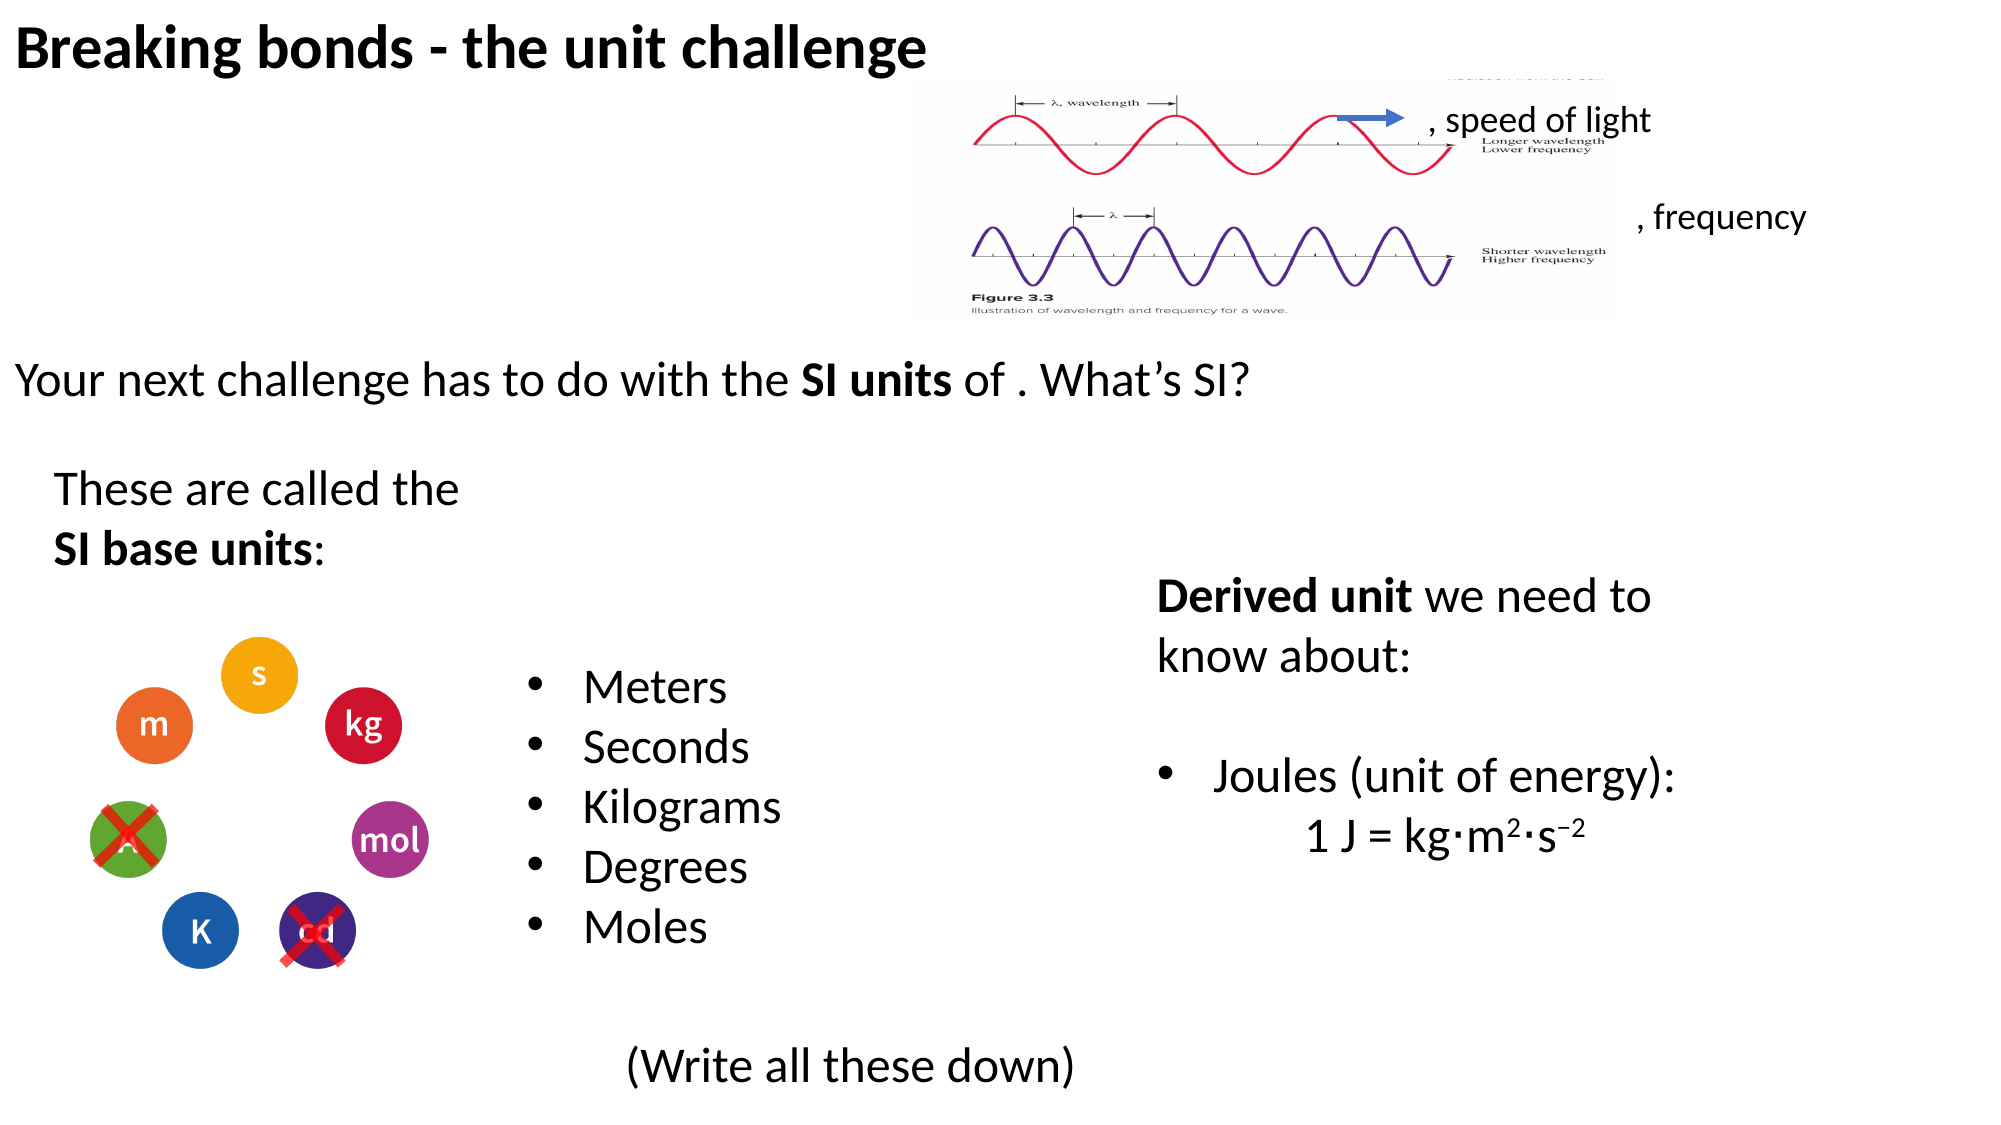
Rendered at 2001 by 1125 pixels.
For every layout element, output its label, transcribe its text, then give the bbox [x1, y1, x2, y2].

text_box Meters Seconds Kilograms Degrees Moles [511, 645, 1118, 961]
text_box (Write all these down) [129, 1025, 1572, 1100]
text_box Derived unit we need to know about: Joules (unit of energy): 1 J = kg⋅m2⋅s−2 [1142, 555, 1748, 930]
text_box These are called the SI base units: [38, 447, 480, 583]
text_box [67, 613, 451, 997]
title Breaking bonds - the unit challenge [0, 0, 2000, 98]
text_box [908, 79, 1875, 319]
